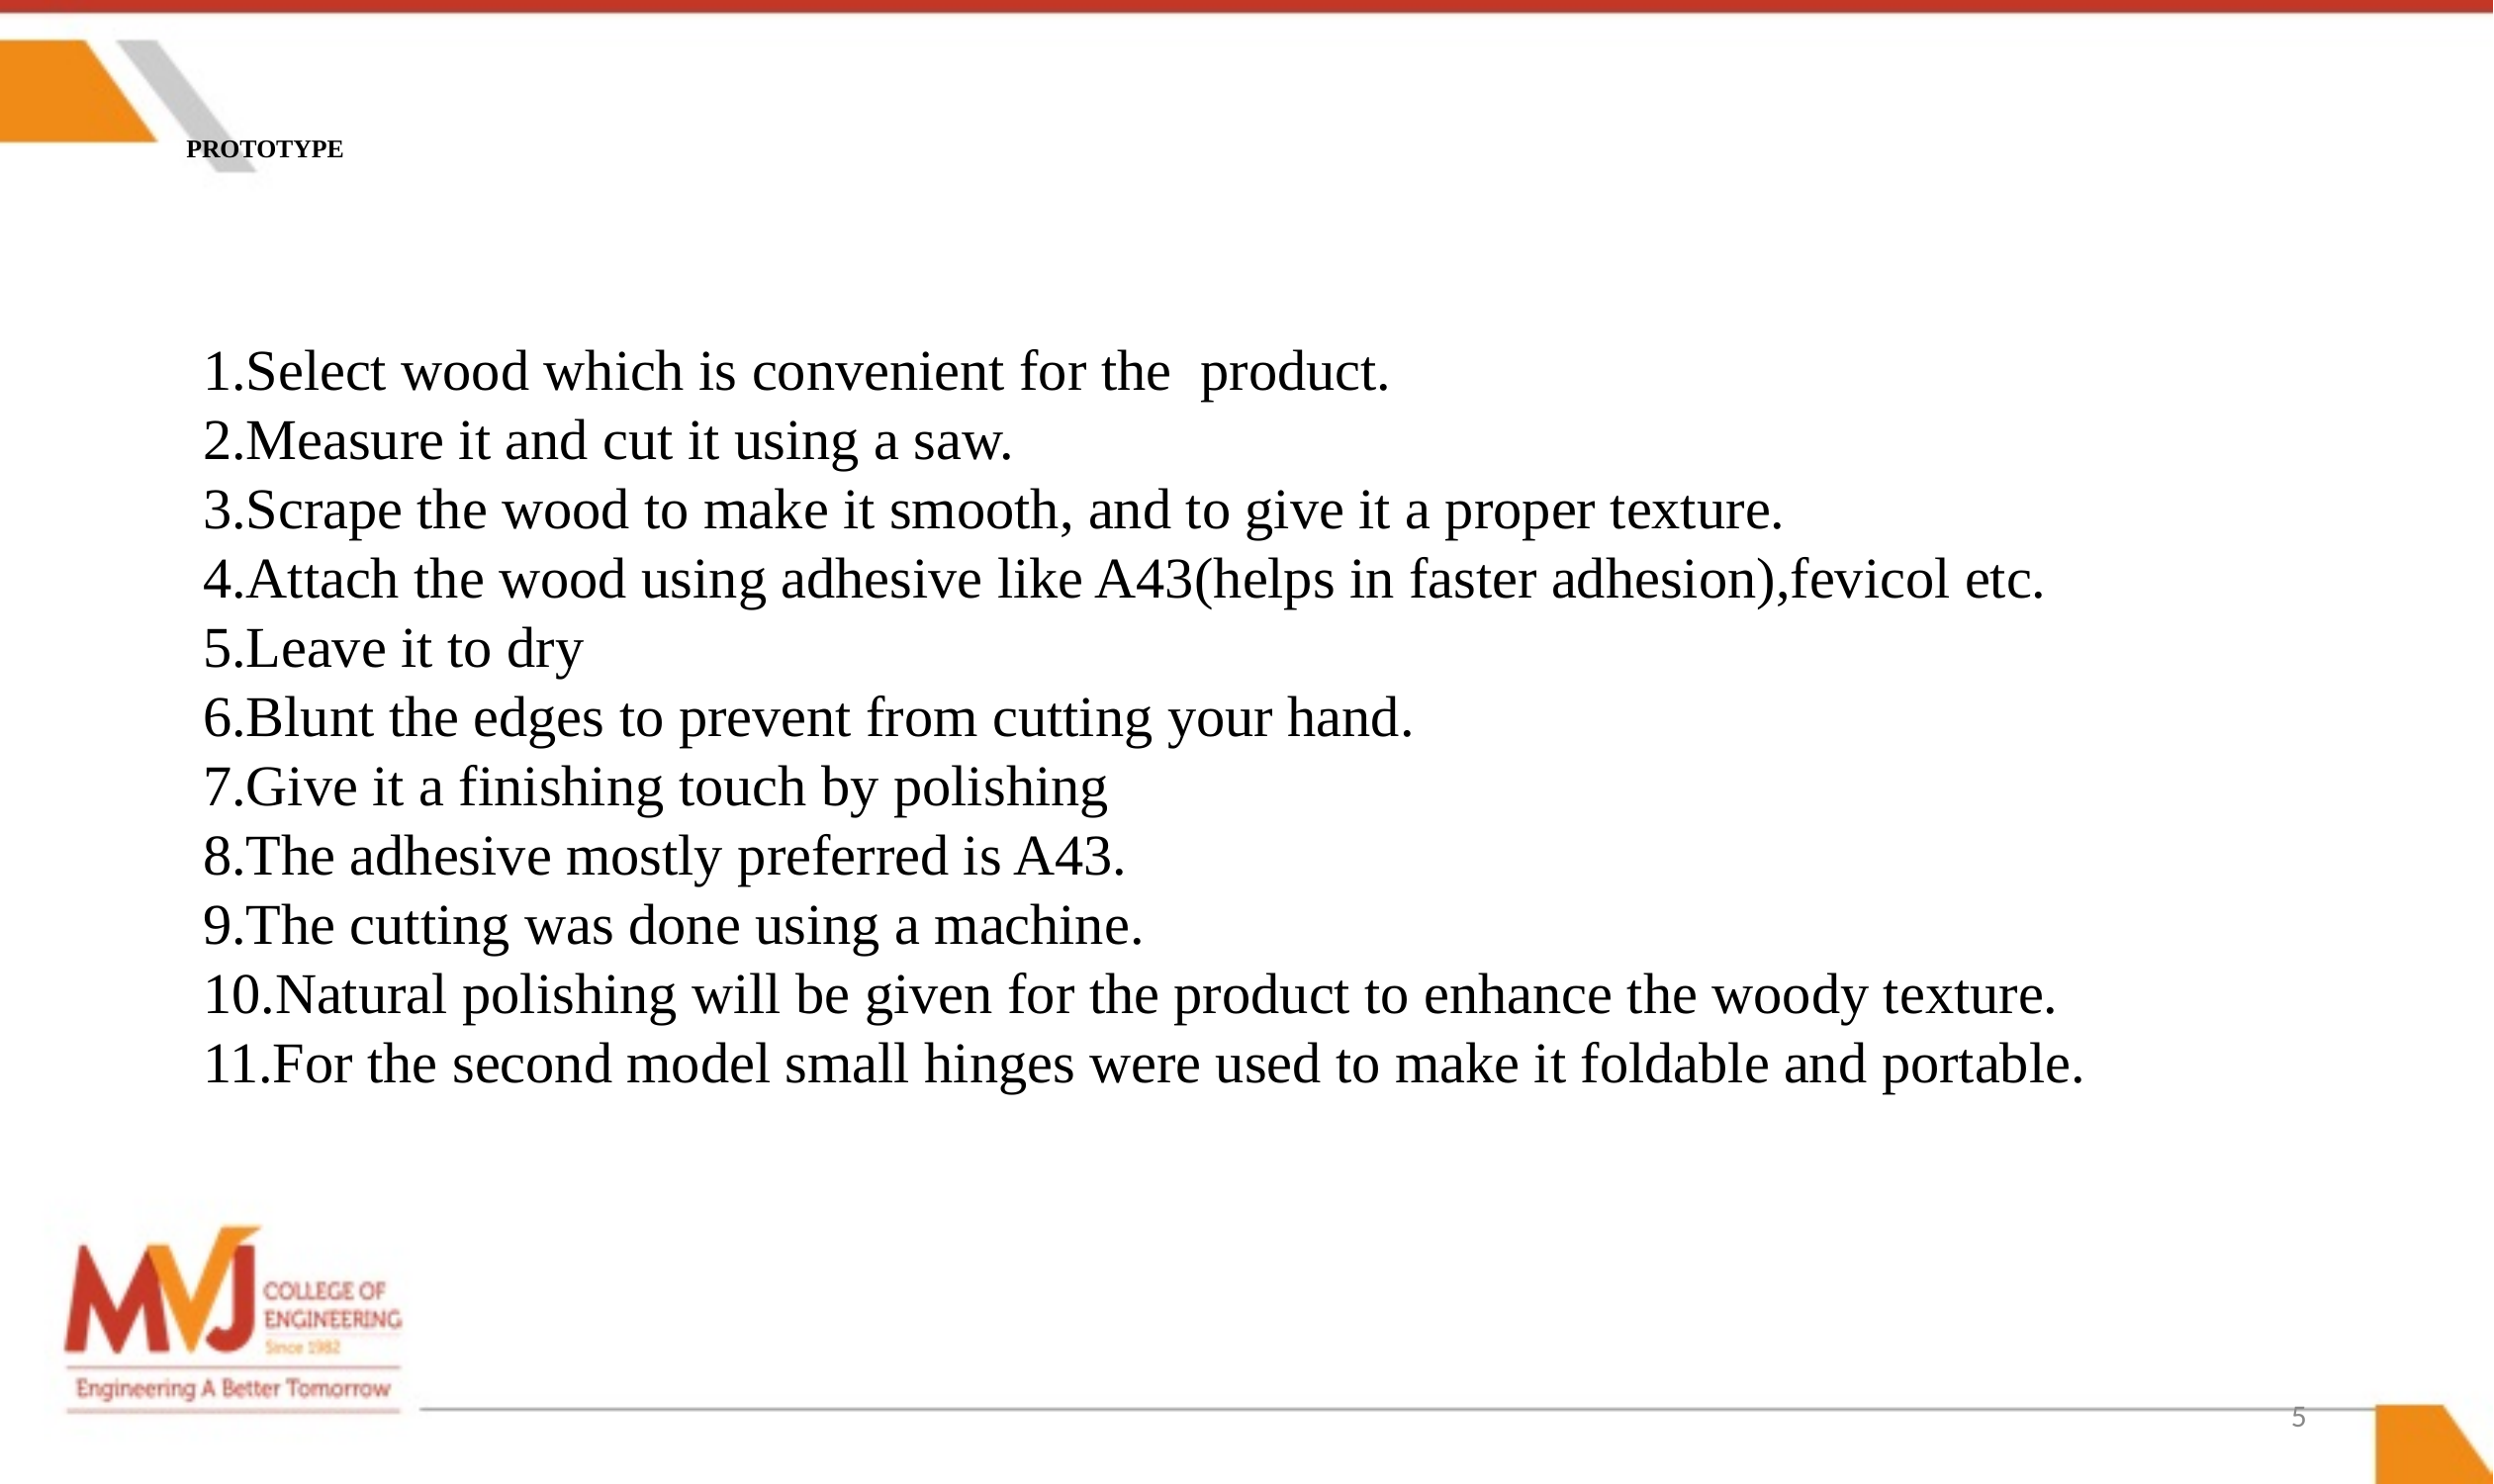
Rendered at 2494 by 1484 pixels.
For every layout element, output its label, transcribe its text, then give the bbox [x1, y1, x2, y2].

picture [0, 0, 2493, 1484]
slide_number 5 [1760, 1375, 2322, 1455]
text_box 1.Select wood which is convenient for the product. 2.Measure it and cut it using a saw. 3.Scrape the wood to make it smooth, and to give it a proper texture. 4.Attach the wood using adhesive like A43(helps in faster adhesion),fevicol etc. 5.Leave it to dry 6.Blunt the edges to prevent from cutting your hand. 7.Give it a finishing touch by polishing 8.The adhesive mostly preferred is A43. 9.The cutting was done using a machine. 10.Natural polishing will be given for the product to enhance the woody texture. 11.For the second model small hinges were used to make it foldable and portable. [188, 325, 2408, 1102]
title PROTOTYPE [171, 62, 2322, 172]
